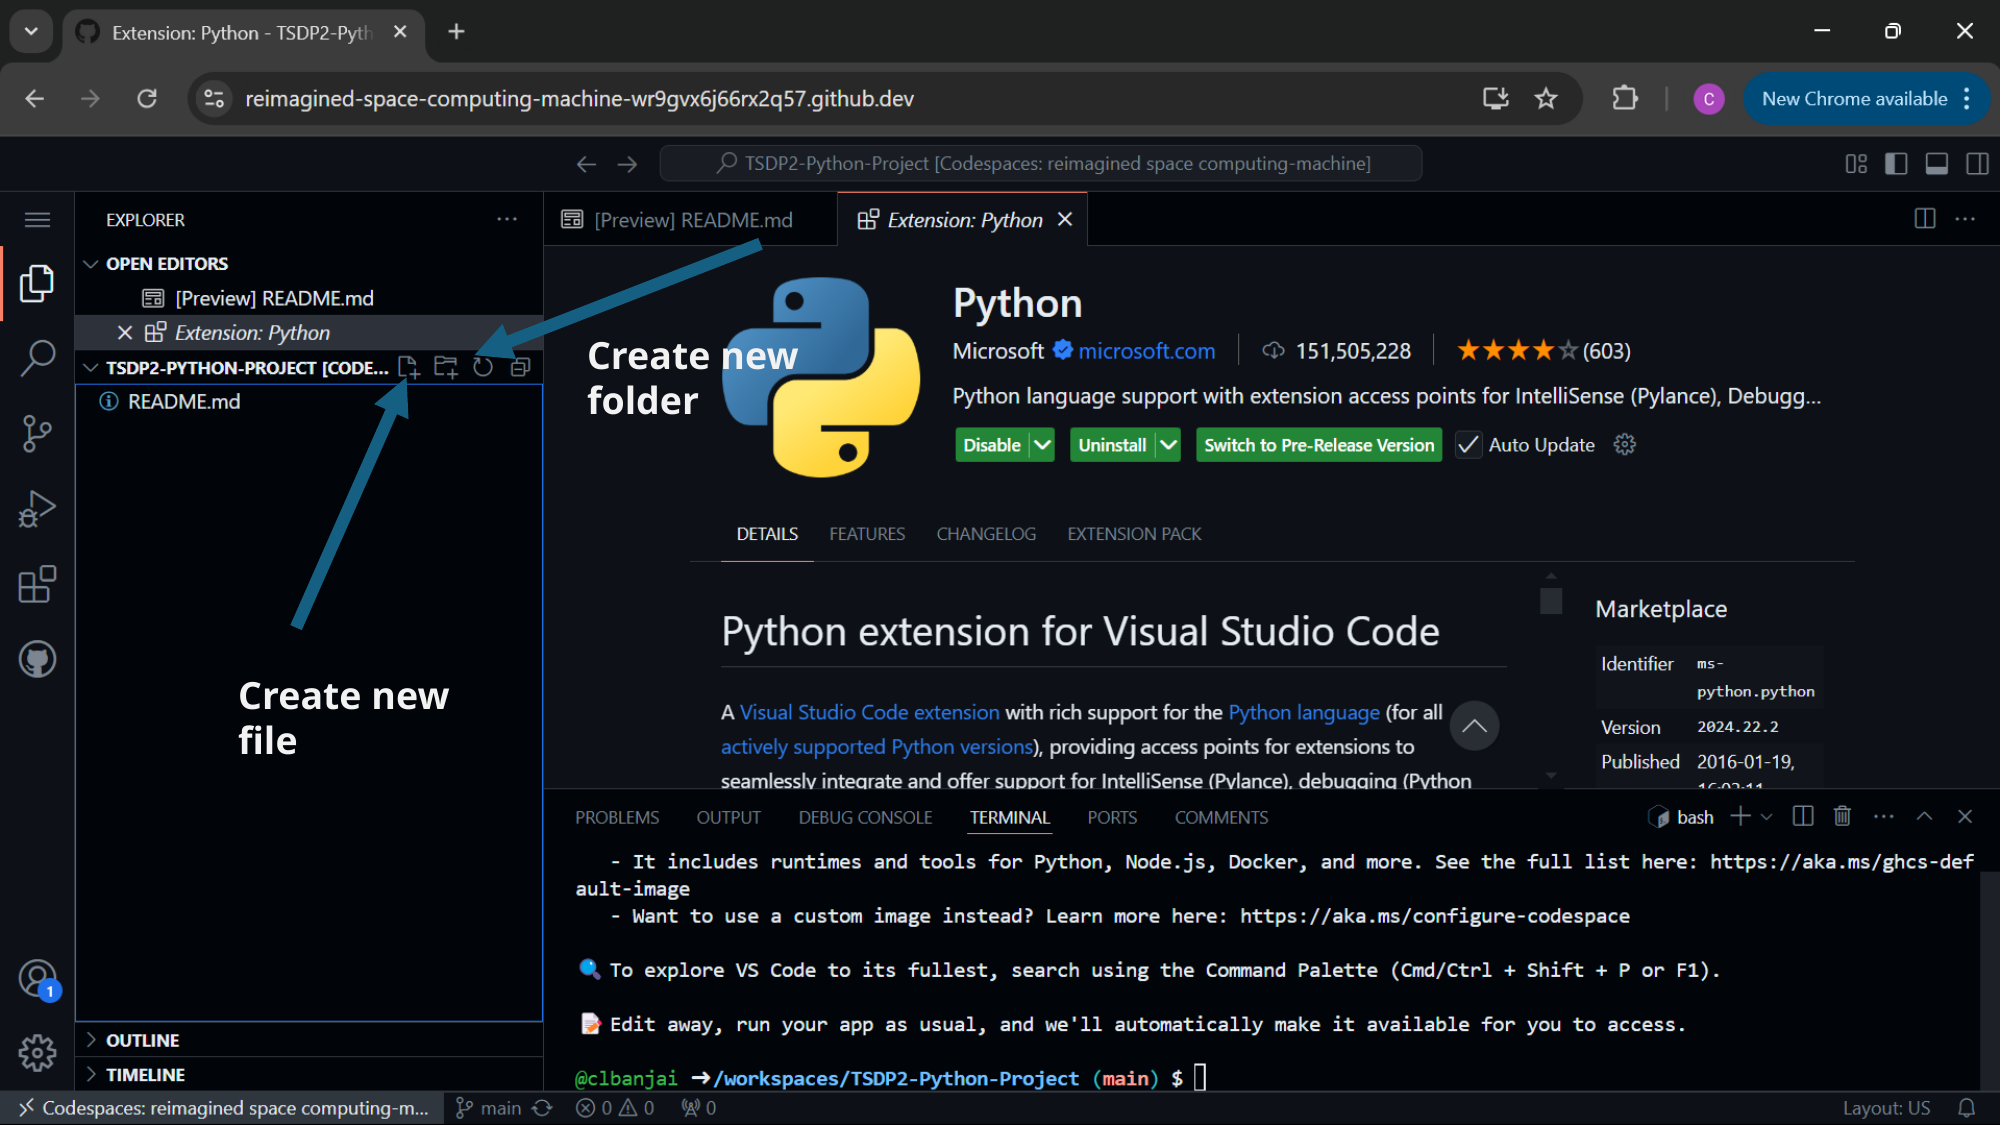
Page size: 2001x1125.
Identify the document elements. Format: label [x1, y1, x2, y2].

picture [0, 0, 2000, 1125]
text_box [295, 376, 408, 629]
text_box [473, 243, 761, 356]
